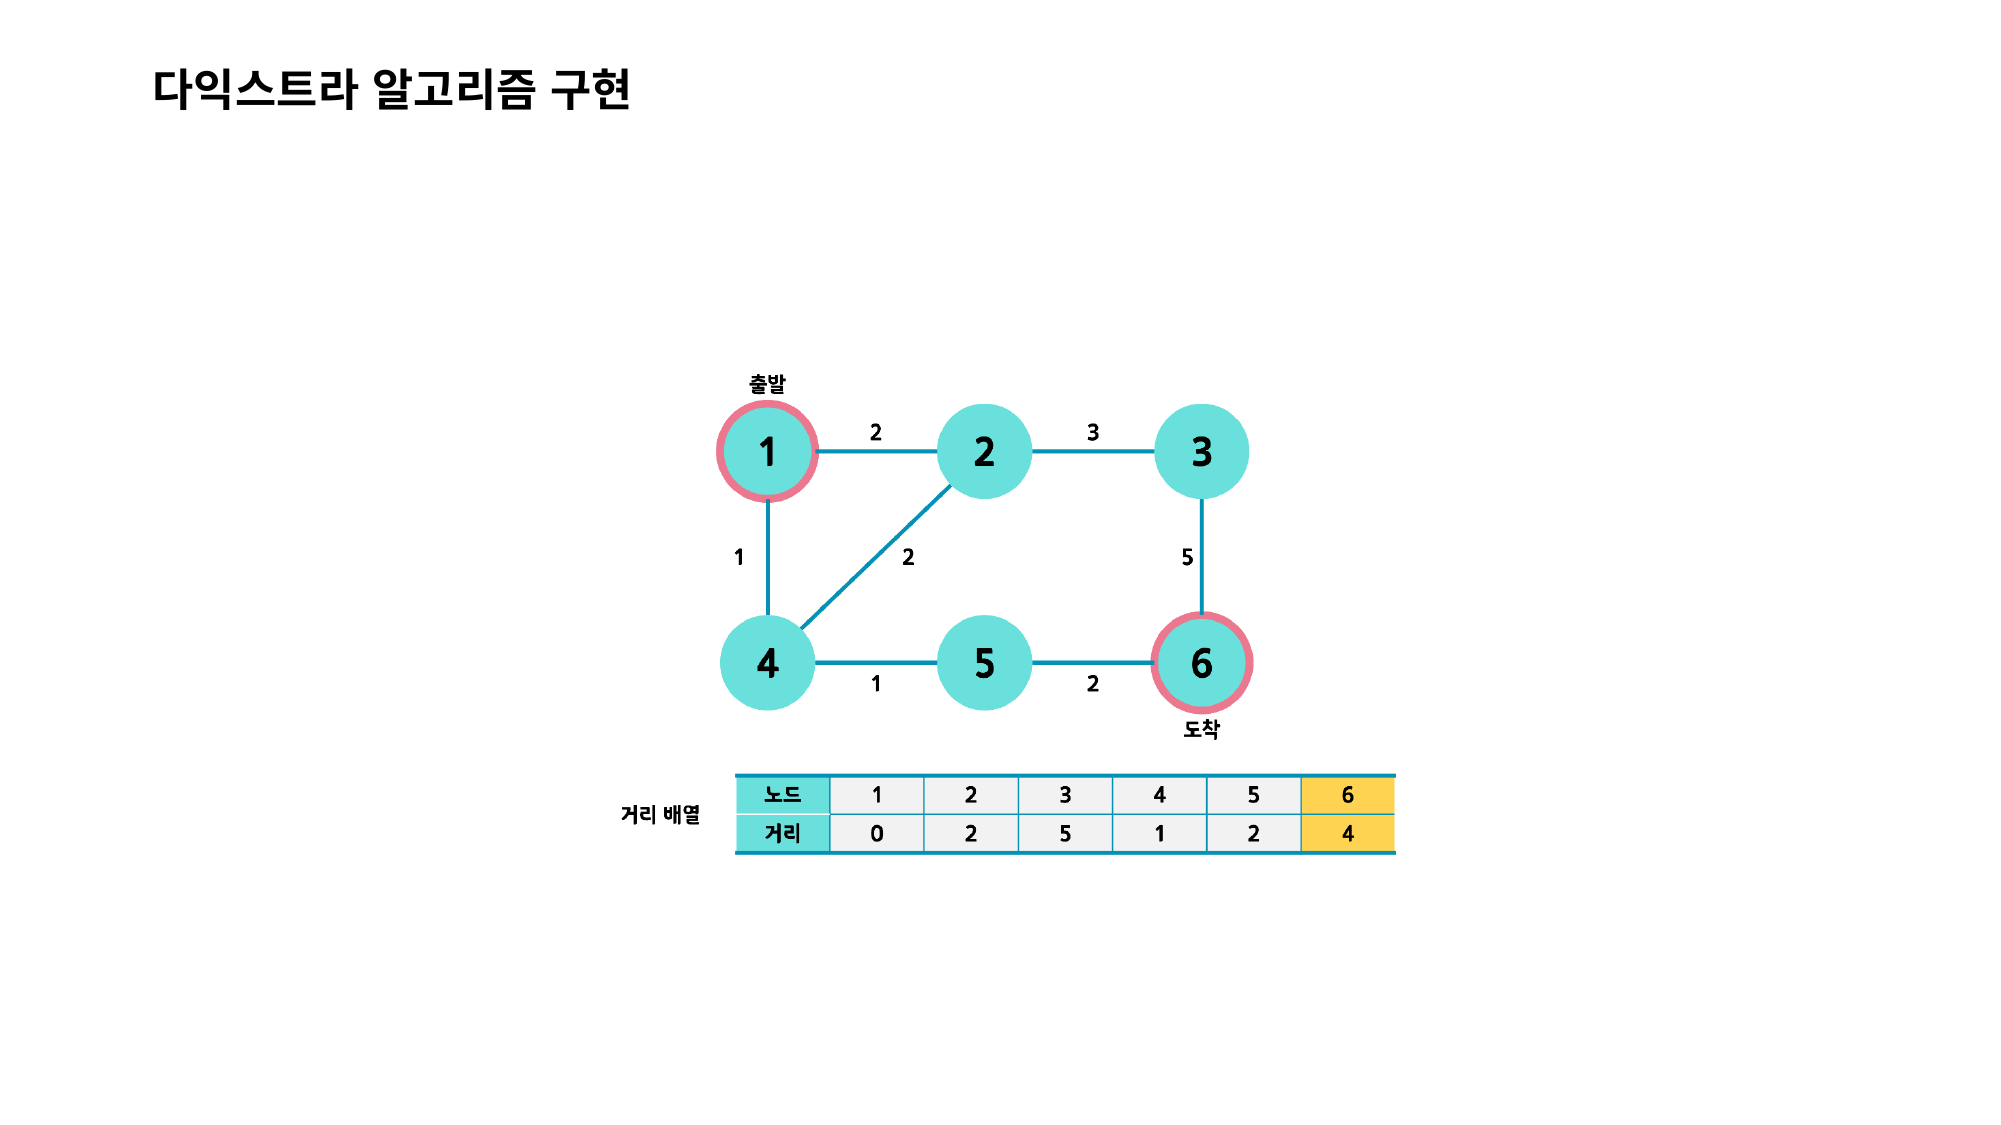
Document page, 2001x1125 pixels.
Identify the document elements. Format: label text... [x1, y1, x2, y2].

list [365, 299, 1635, 1014]
title 다익스트라 알고리즘 구현 [137, 59, 1863, 178]
